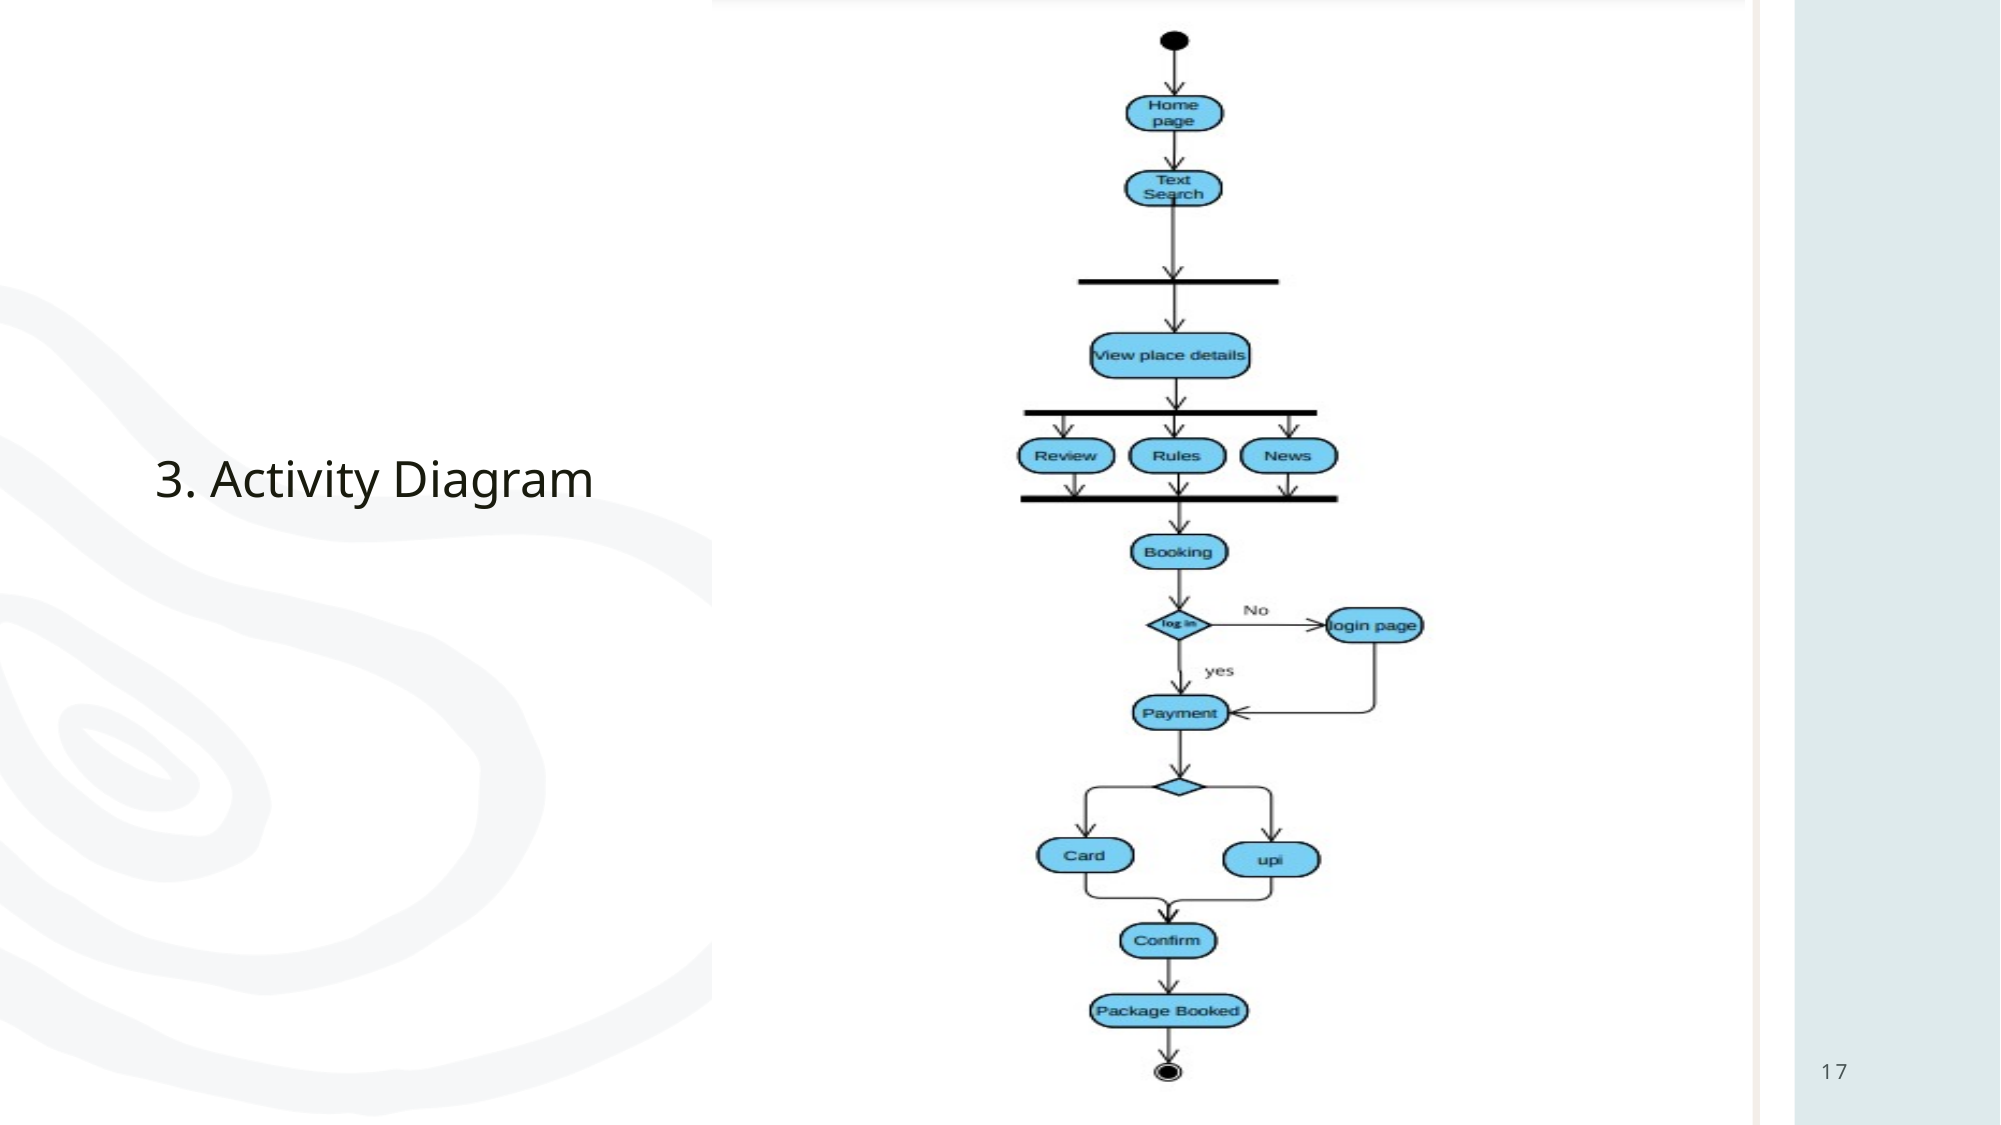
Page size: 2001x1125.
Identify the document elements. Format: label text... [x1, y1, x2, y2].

picture [0, 283, 712, 1125]
slide_number 17 [1745, 1042, 1863, 1103]
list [712, 0, 1745, 1125]
text_box 3. Activity Diagram [141, 445, 712, 517]
